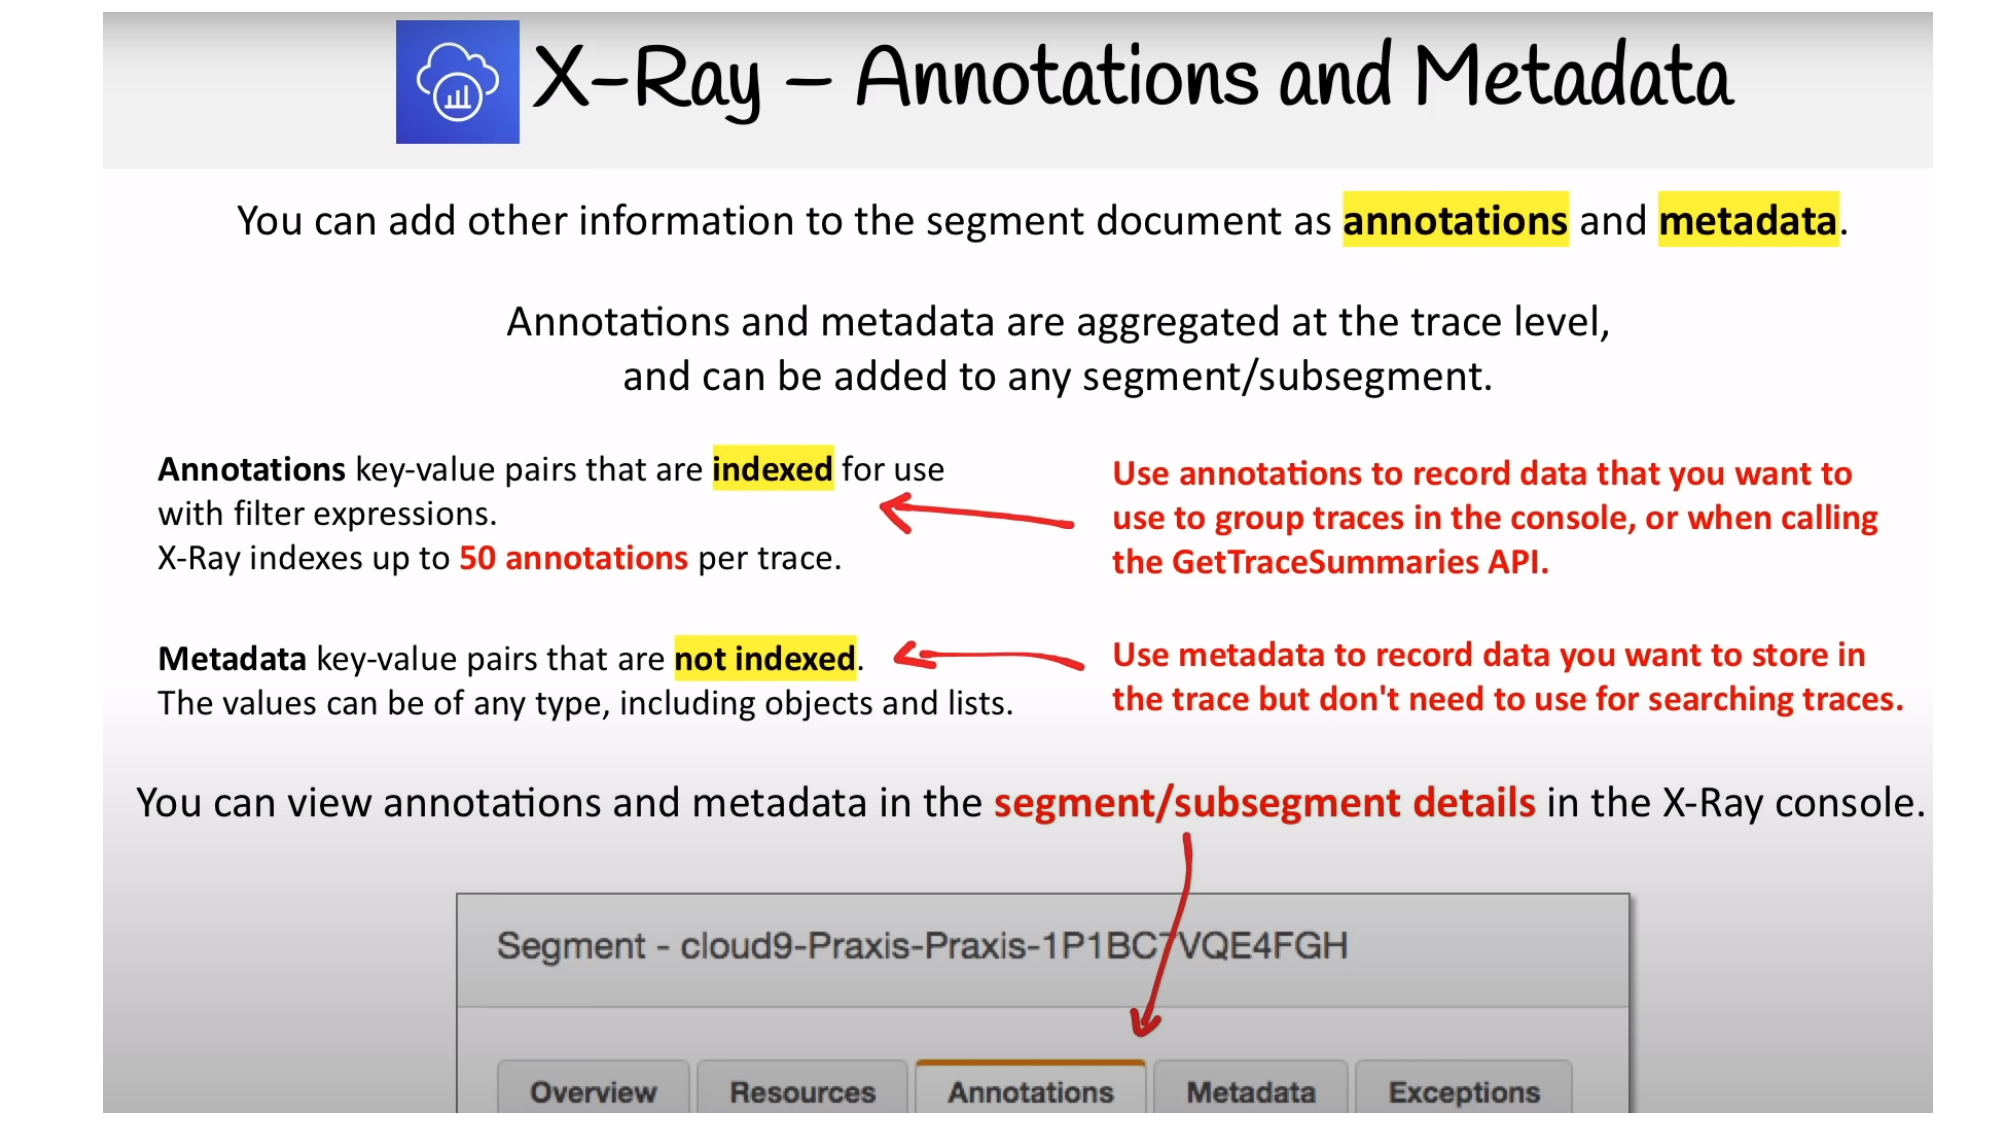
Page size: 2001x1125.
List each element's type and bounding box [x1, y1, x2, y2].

picture [103, 12, 1933, 1113]
